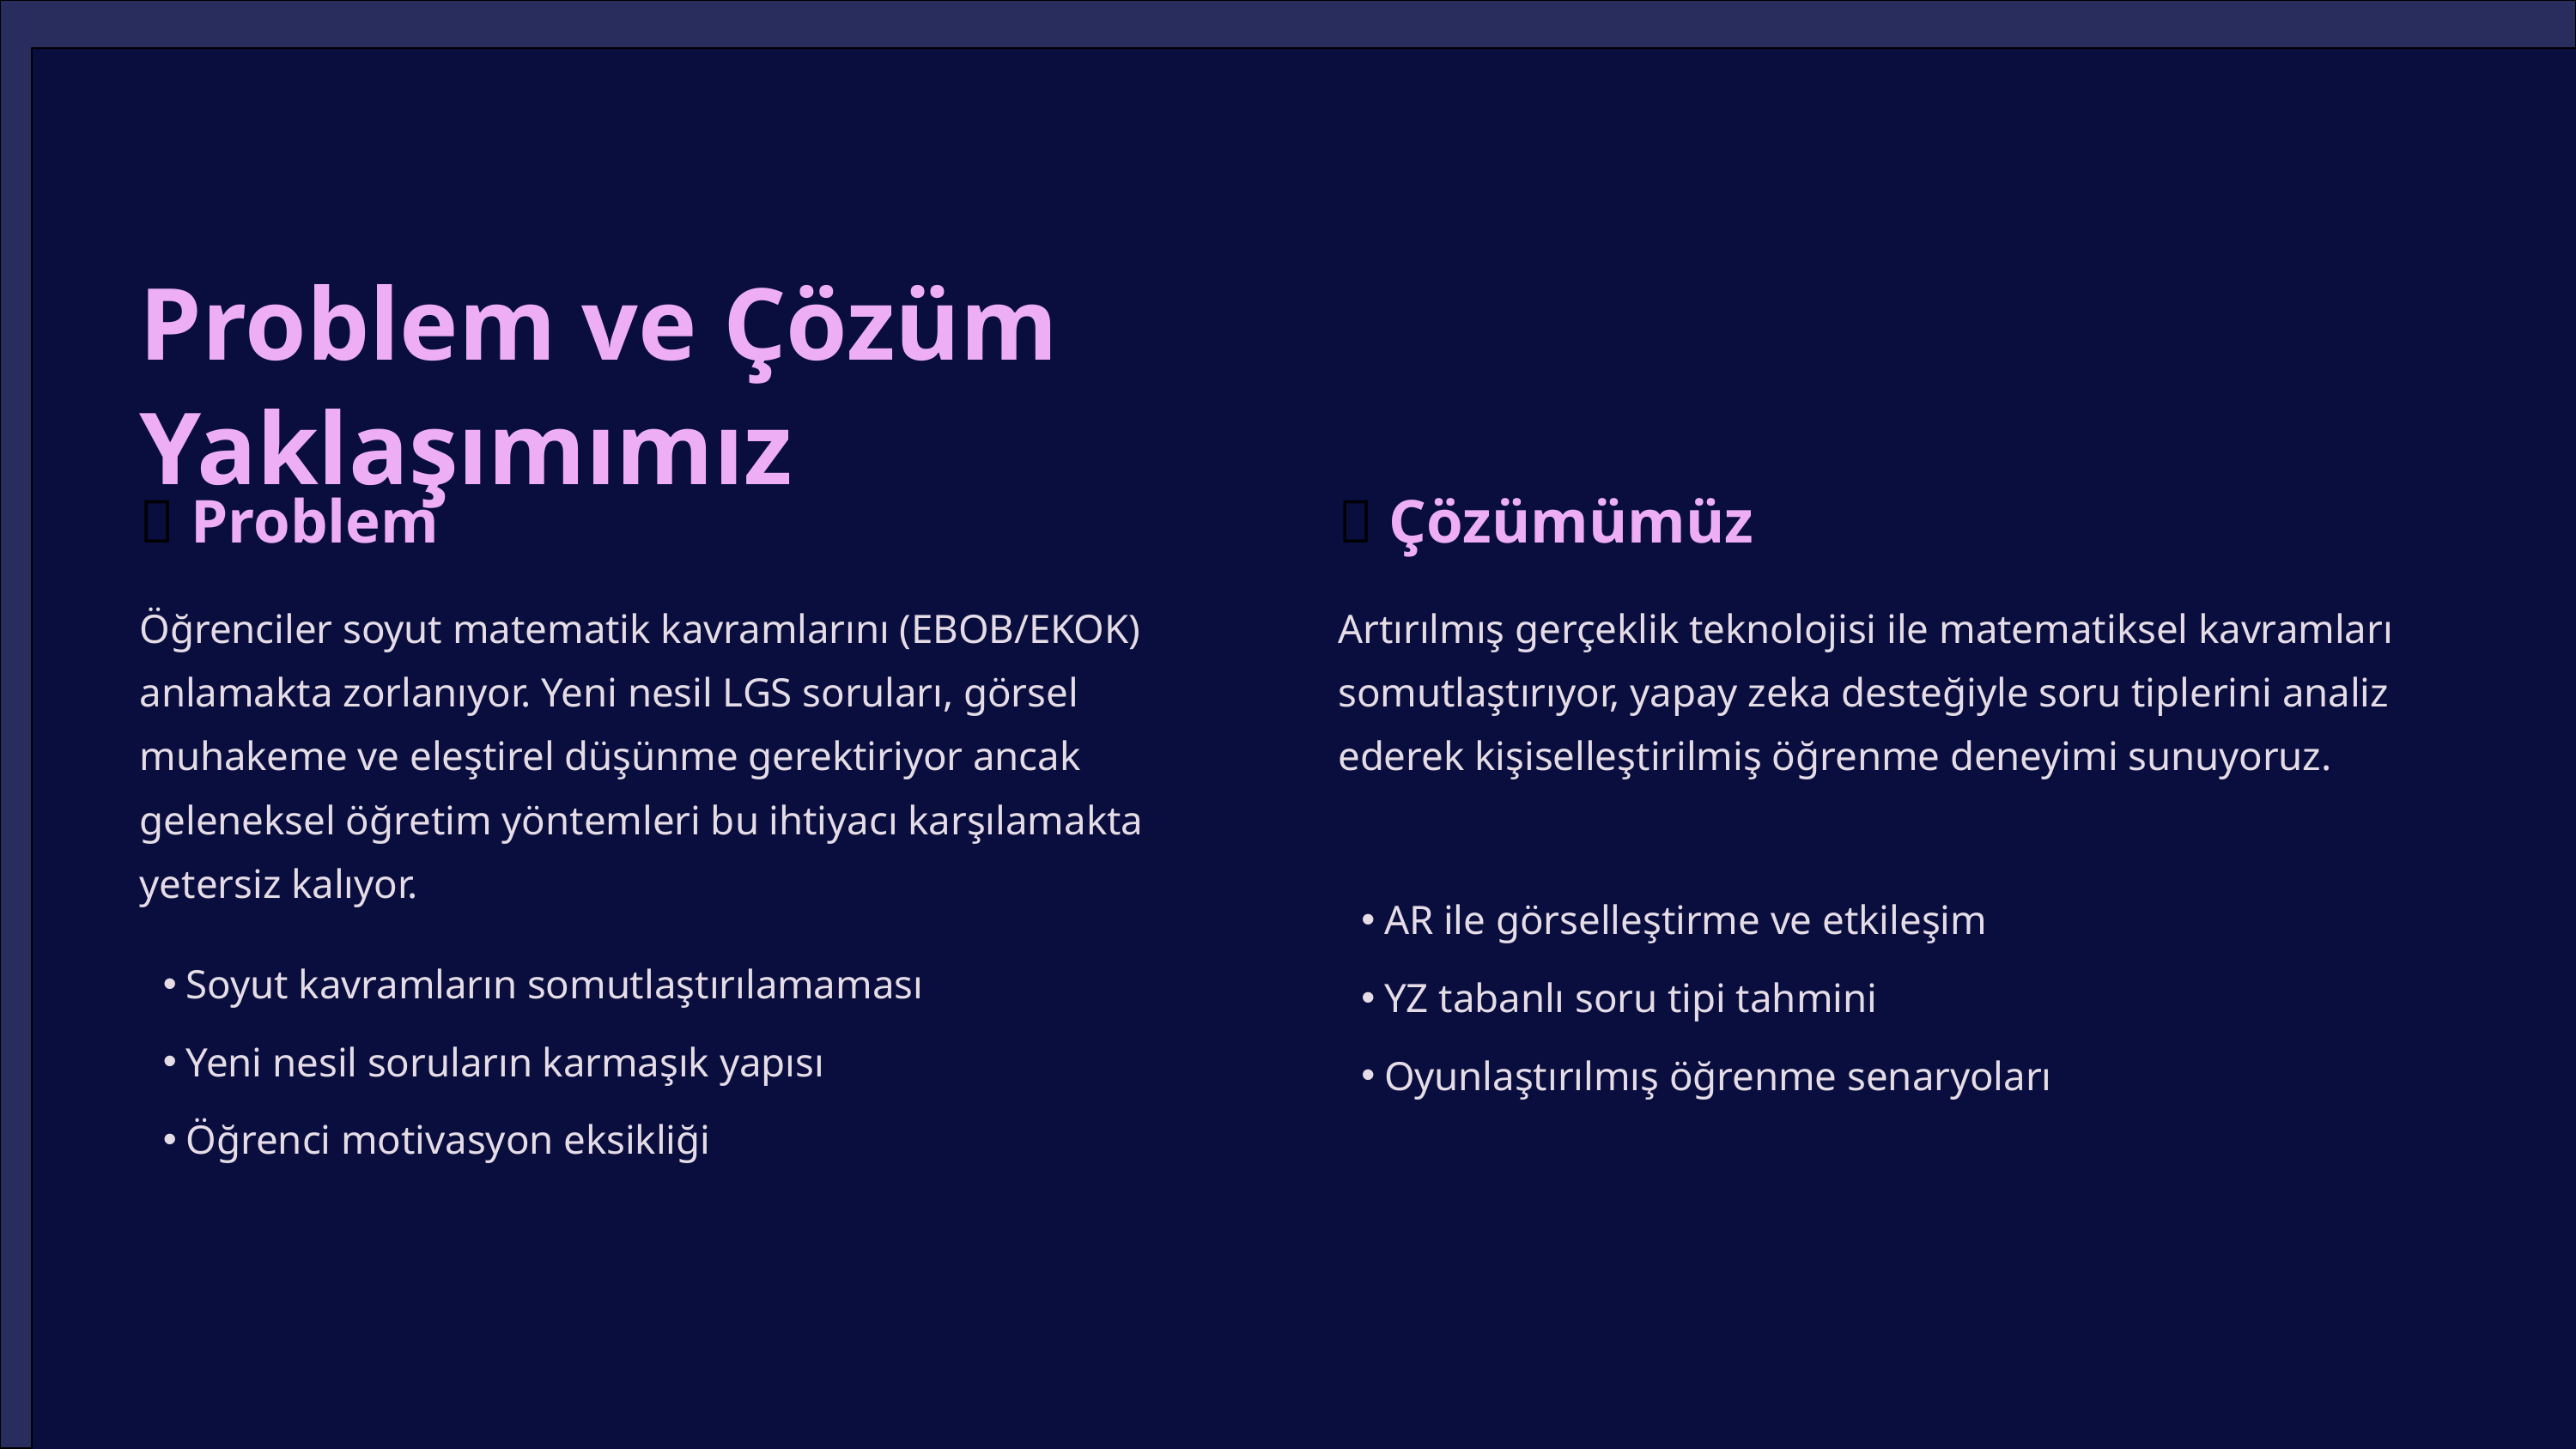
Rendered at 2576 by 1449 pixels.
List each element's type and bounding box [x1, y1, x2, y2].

text_box [0, 0, 2576, 1449]
text_box [32, 48, 2576, 1449]
